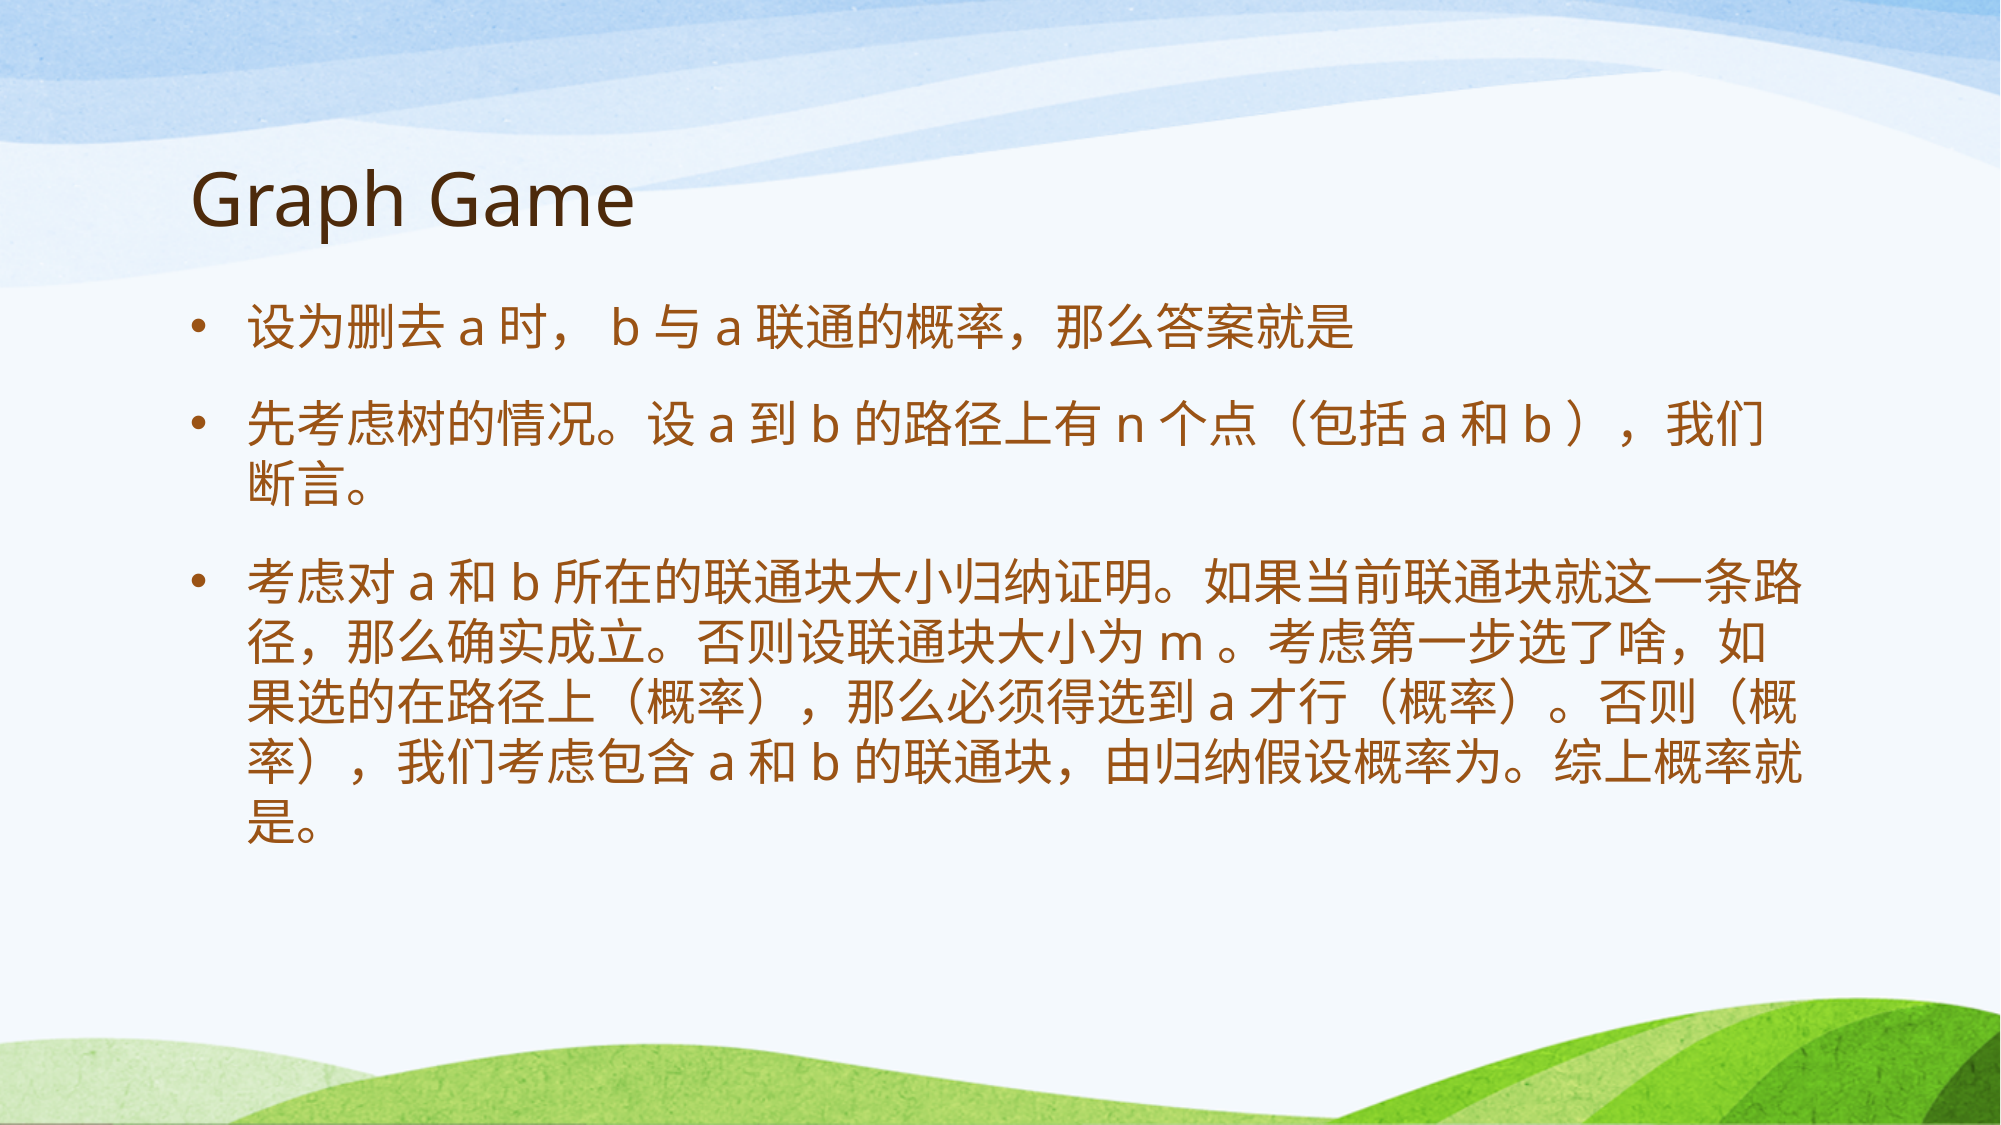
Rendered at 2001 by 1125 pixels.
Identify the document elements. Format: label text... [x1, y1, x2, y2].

picture [0, 0, 2001, 1125]
title Graph Game [174, 50, 1825, 250]
